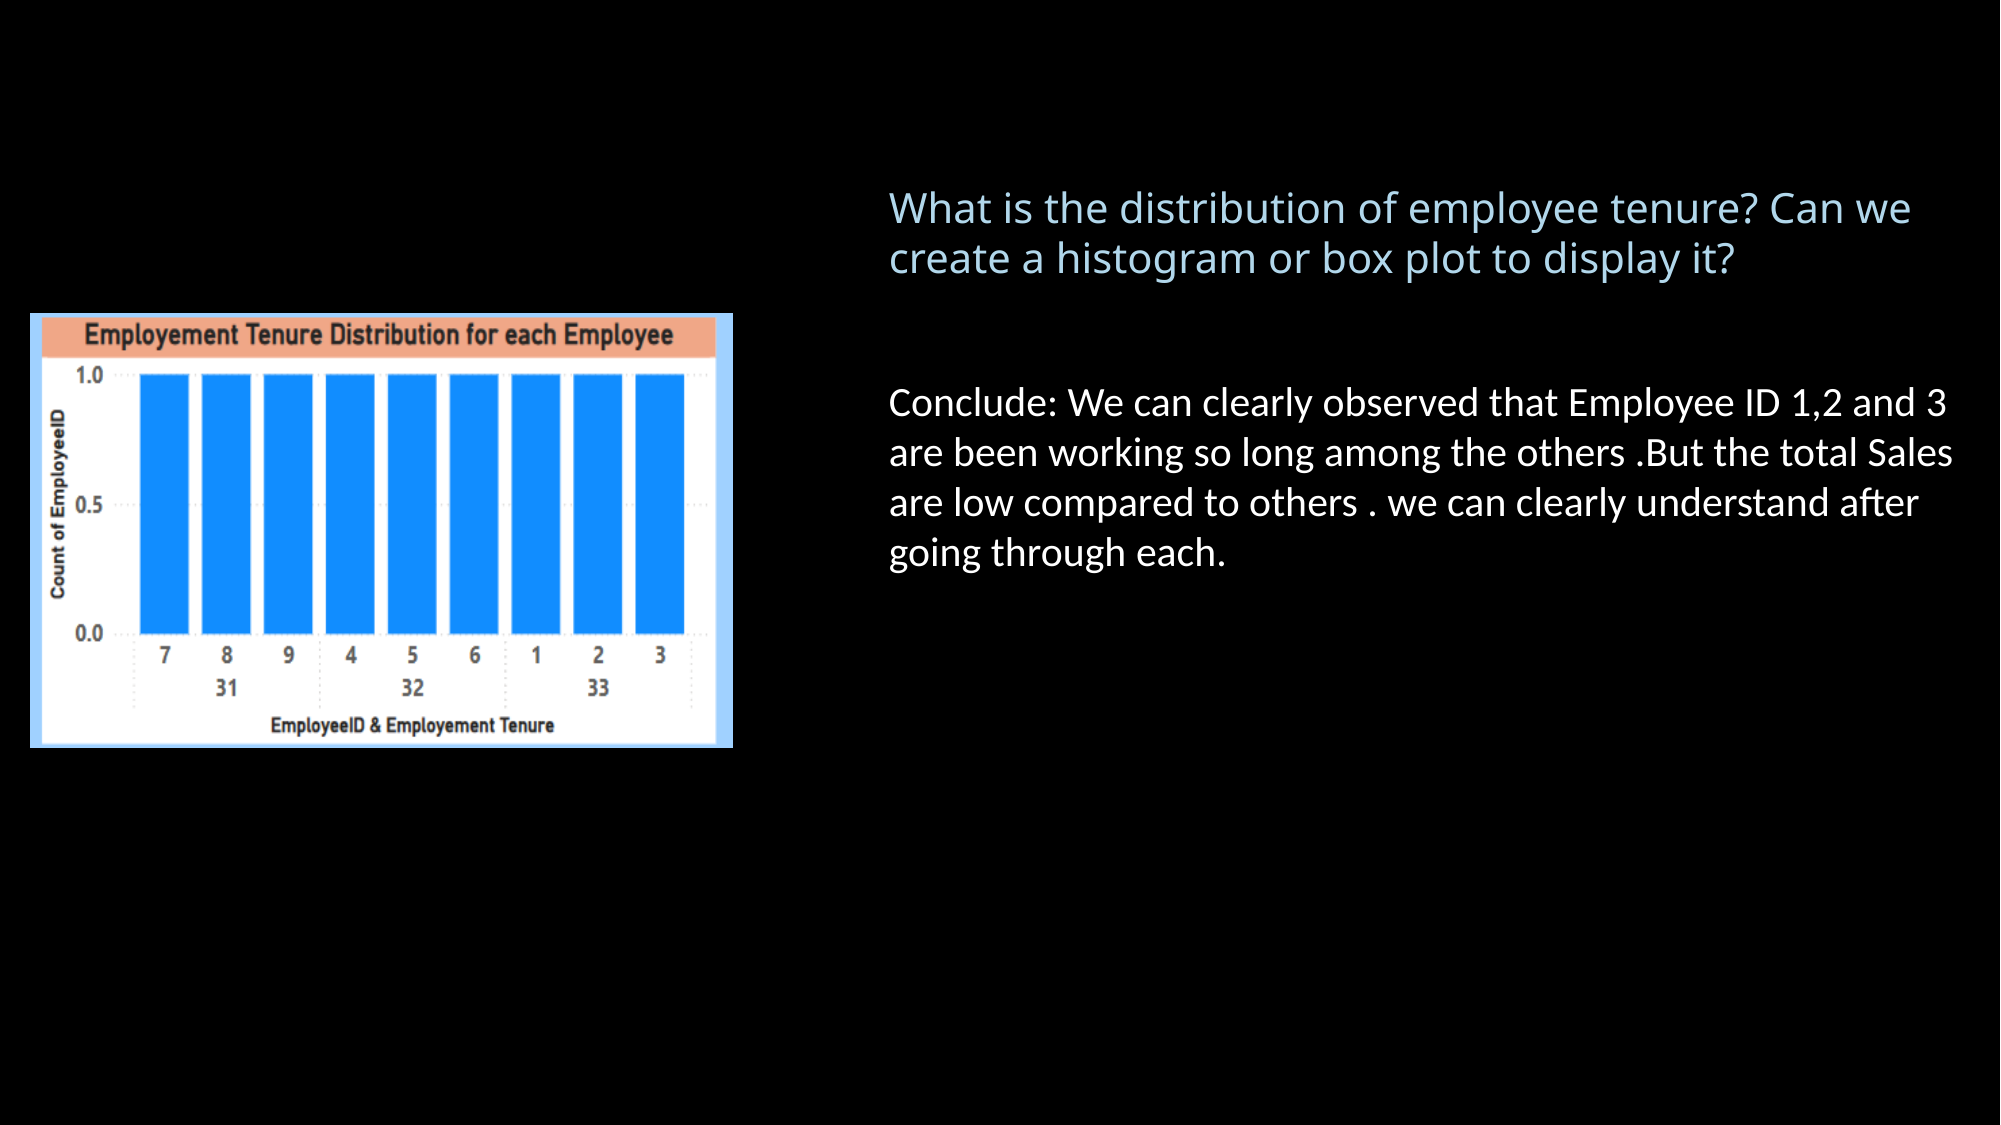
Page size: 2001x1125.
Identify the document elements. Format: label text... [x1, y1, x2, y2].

text_box Conclude: We can clearly observed that Employee ID 1,2 and 3 are been working so long among the others .But the total Sales are low compared to others . we can clearly understand after going through each. [874, 367, 1970, 583]
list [30, 313, 733, 748]
text_box What is the distribution of employee tenure? Can we create a histogram or box plot to display it? [874, 174, 1933, 339]
